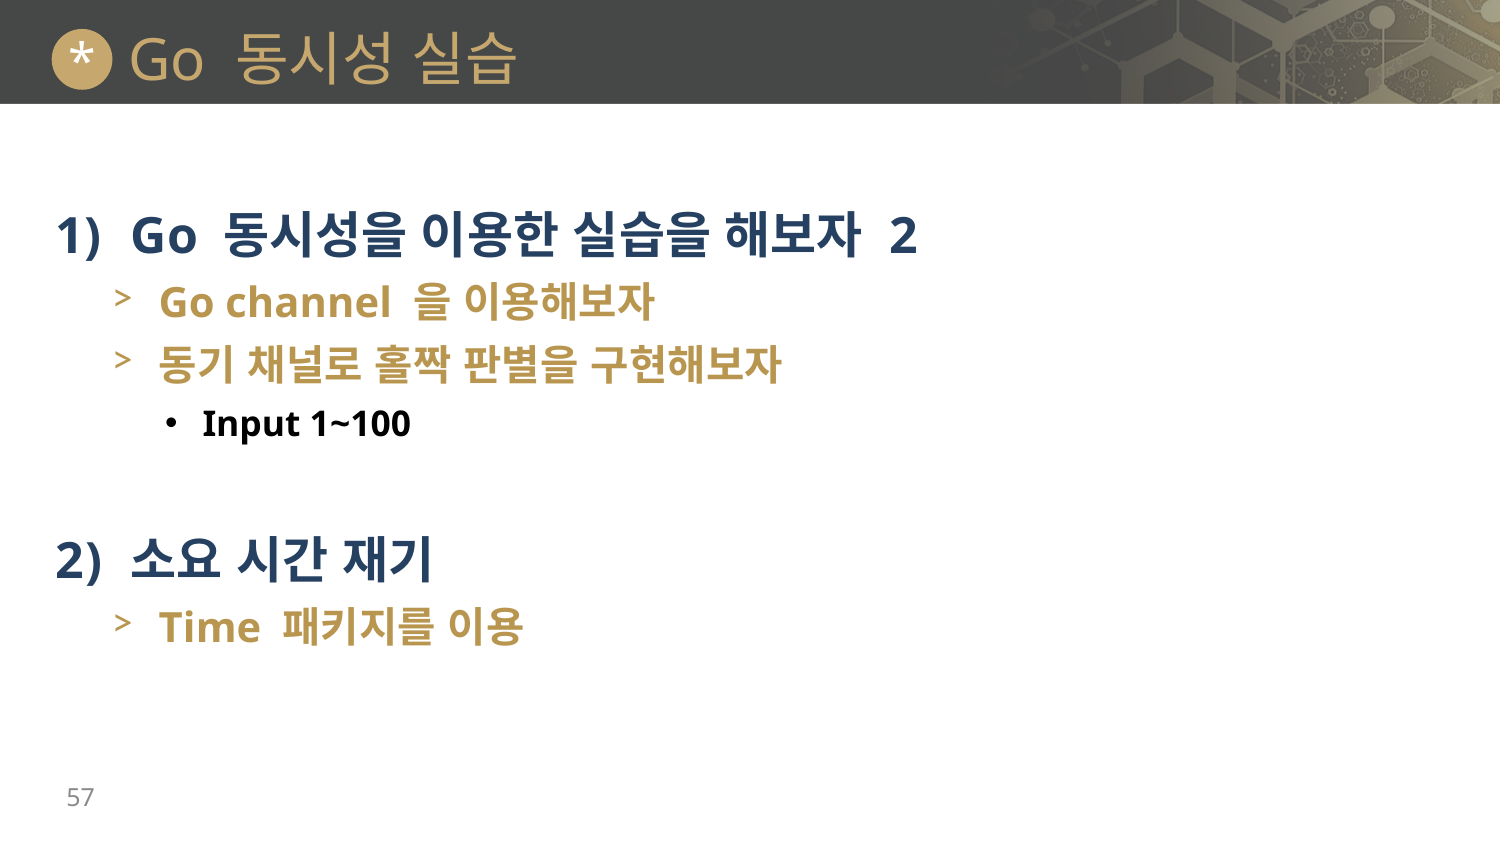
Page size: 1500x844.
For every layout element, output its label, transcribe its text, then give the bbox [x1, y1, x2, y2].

picture [0, 0, 1500, 103]
list * [51, 28, 113, 90]
slide_number 57 [51, 776, 389, 822]
title Go 동시성 실습 [113, 13, 1459, 100]
list Go 동시성을 이용한 실습을 해보자 2 Go channel 을 이용해보자 동기 채널로 홀짝 판별을 구현해보자 Input 1~100 소요 시간 재기 Time 패키지를 이용 [41, 150, 1459, 777]
